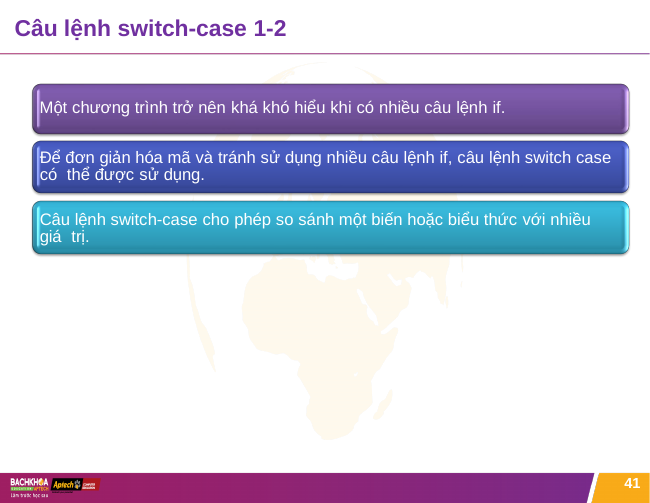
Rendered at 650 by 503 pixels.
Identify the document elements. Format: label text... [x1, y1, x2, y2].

text_box Một chương trình trở nên khá khó hiểu khi có nhiều câu lệnh if. Để đơn giản hóa mã và tránh sử dụng nhiều câu lệnh if, câu lệnh switch case có thể được sử dụng. Câu lệnh switch-case cho phép so sánh một biến hoặc biểu thức với nhiều giá trị. [38, 95, 620, 246]
text_box [620, 139, 636, 199]
text_box [27, 139, 38, 199]
picture [0, 0, 650, 503]
text_box [27, 82, 632, 139]
title Câu lệnh switch-case 1-2 [13, 0, 377, 70]
slide_number 41 [617, 340, 646, 503]
text_box [27, 199, 632, 260]
